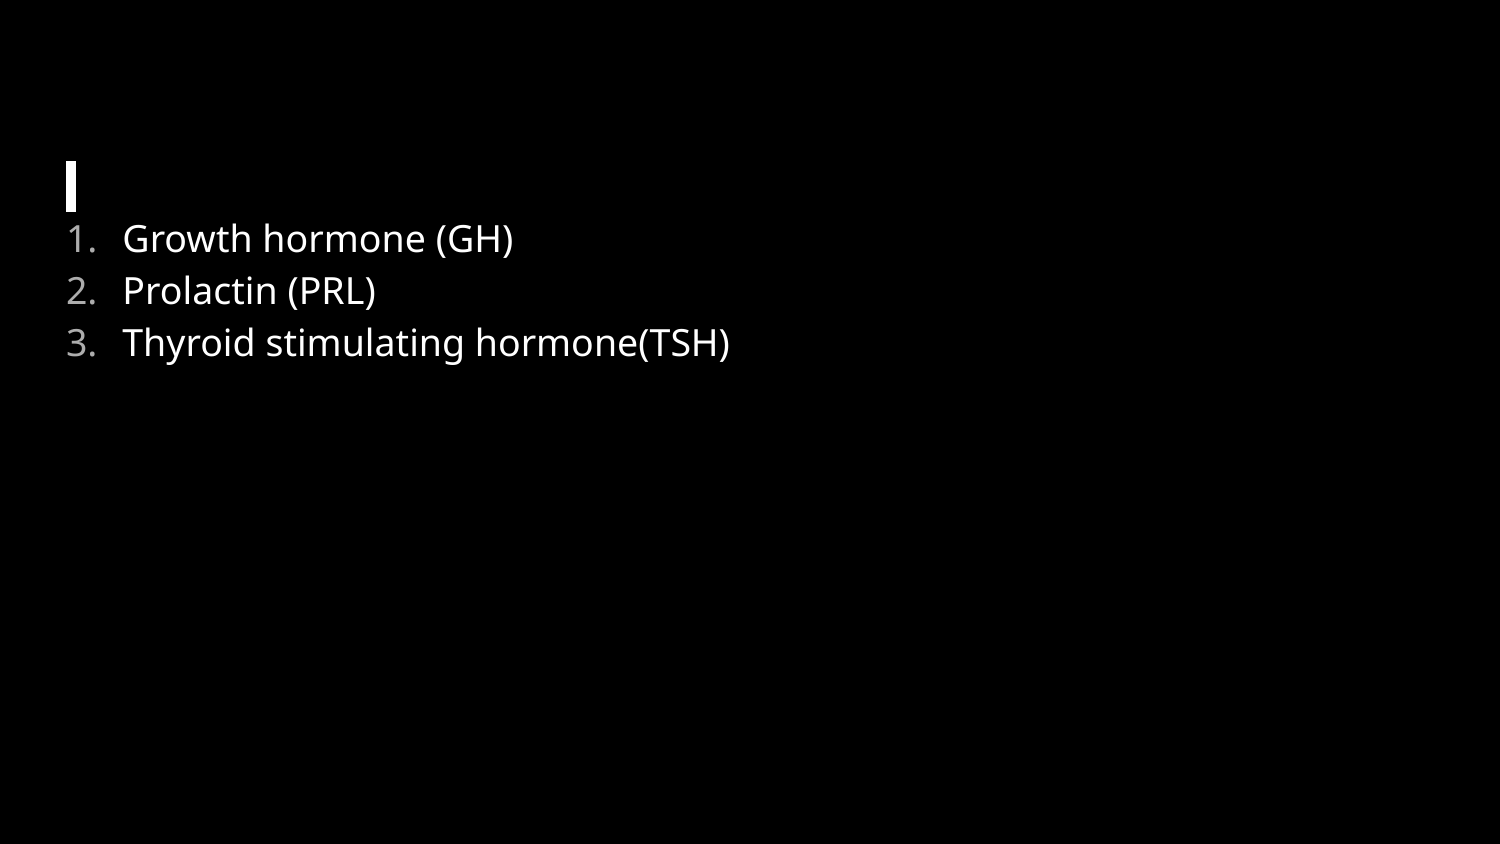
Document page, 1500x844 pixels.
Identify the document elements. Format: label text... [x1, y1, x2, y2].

list Growth hormone (GH) Prolactin (PRL) Thyroid stimulating hormone(TSH) [51, 141, 1449, 703]
